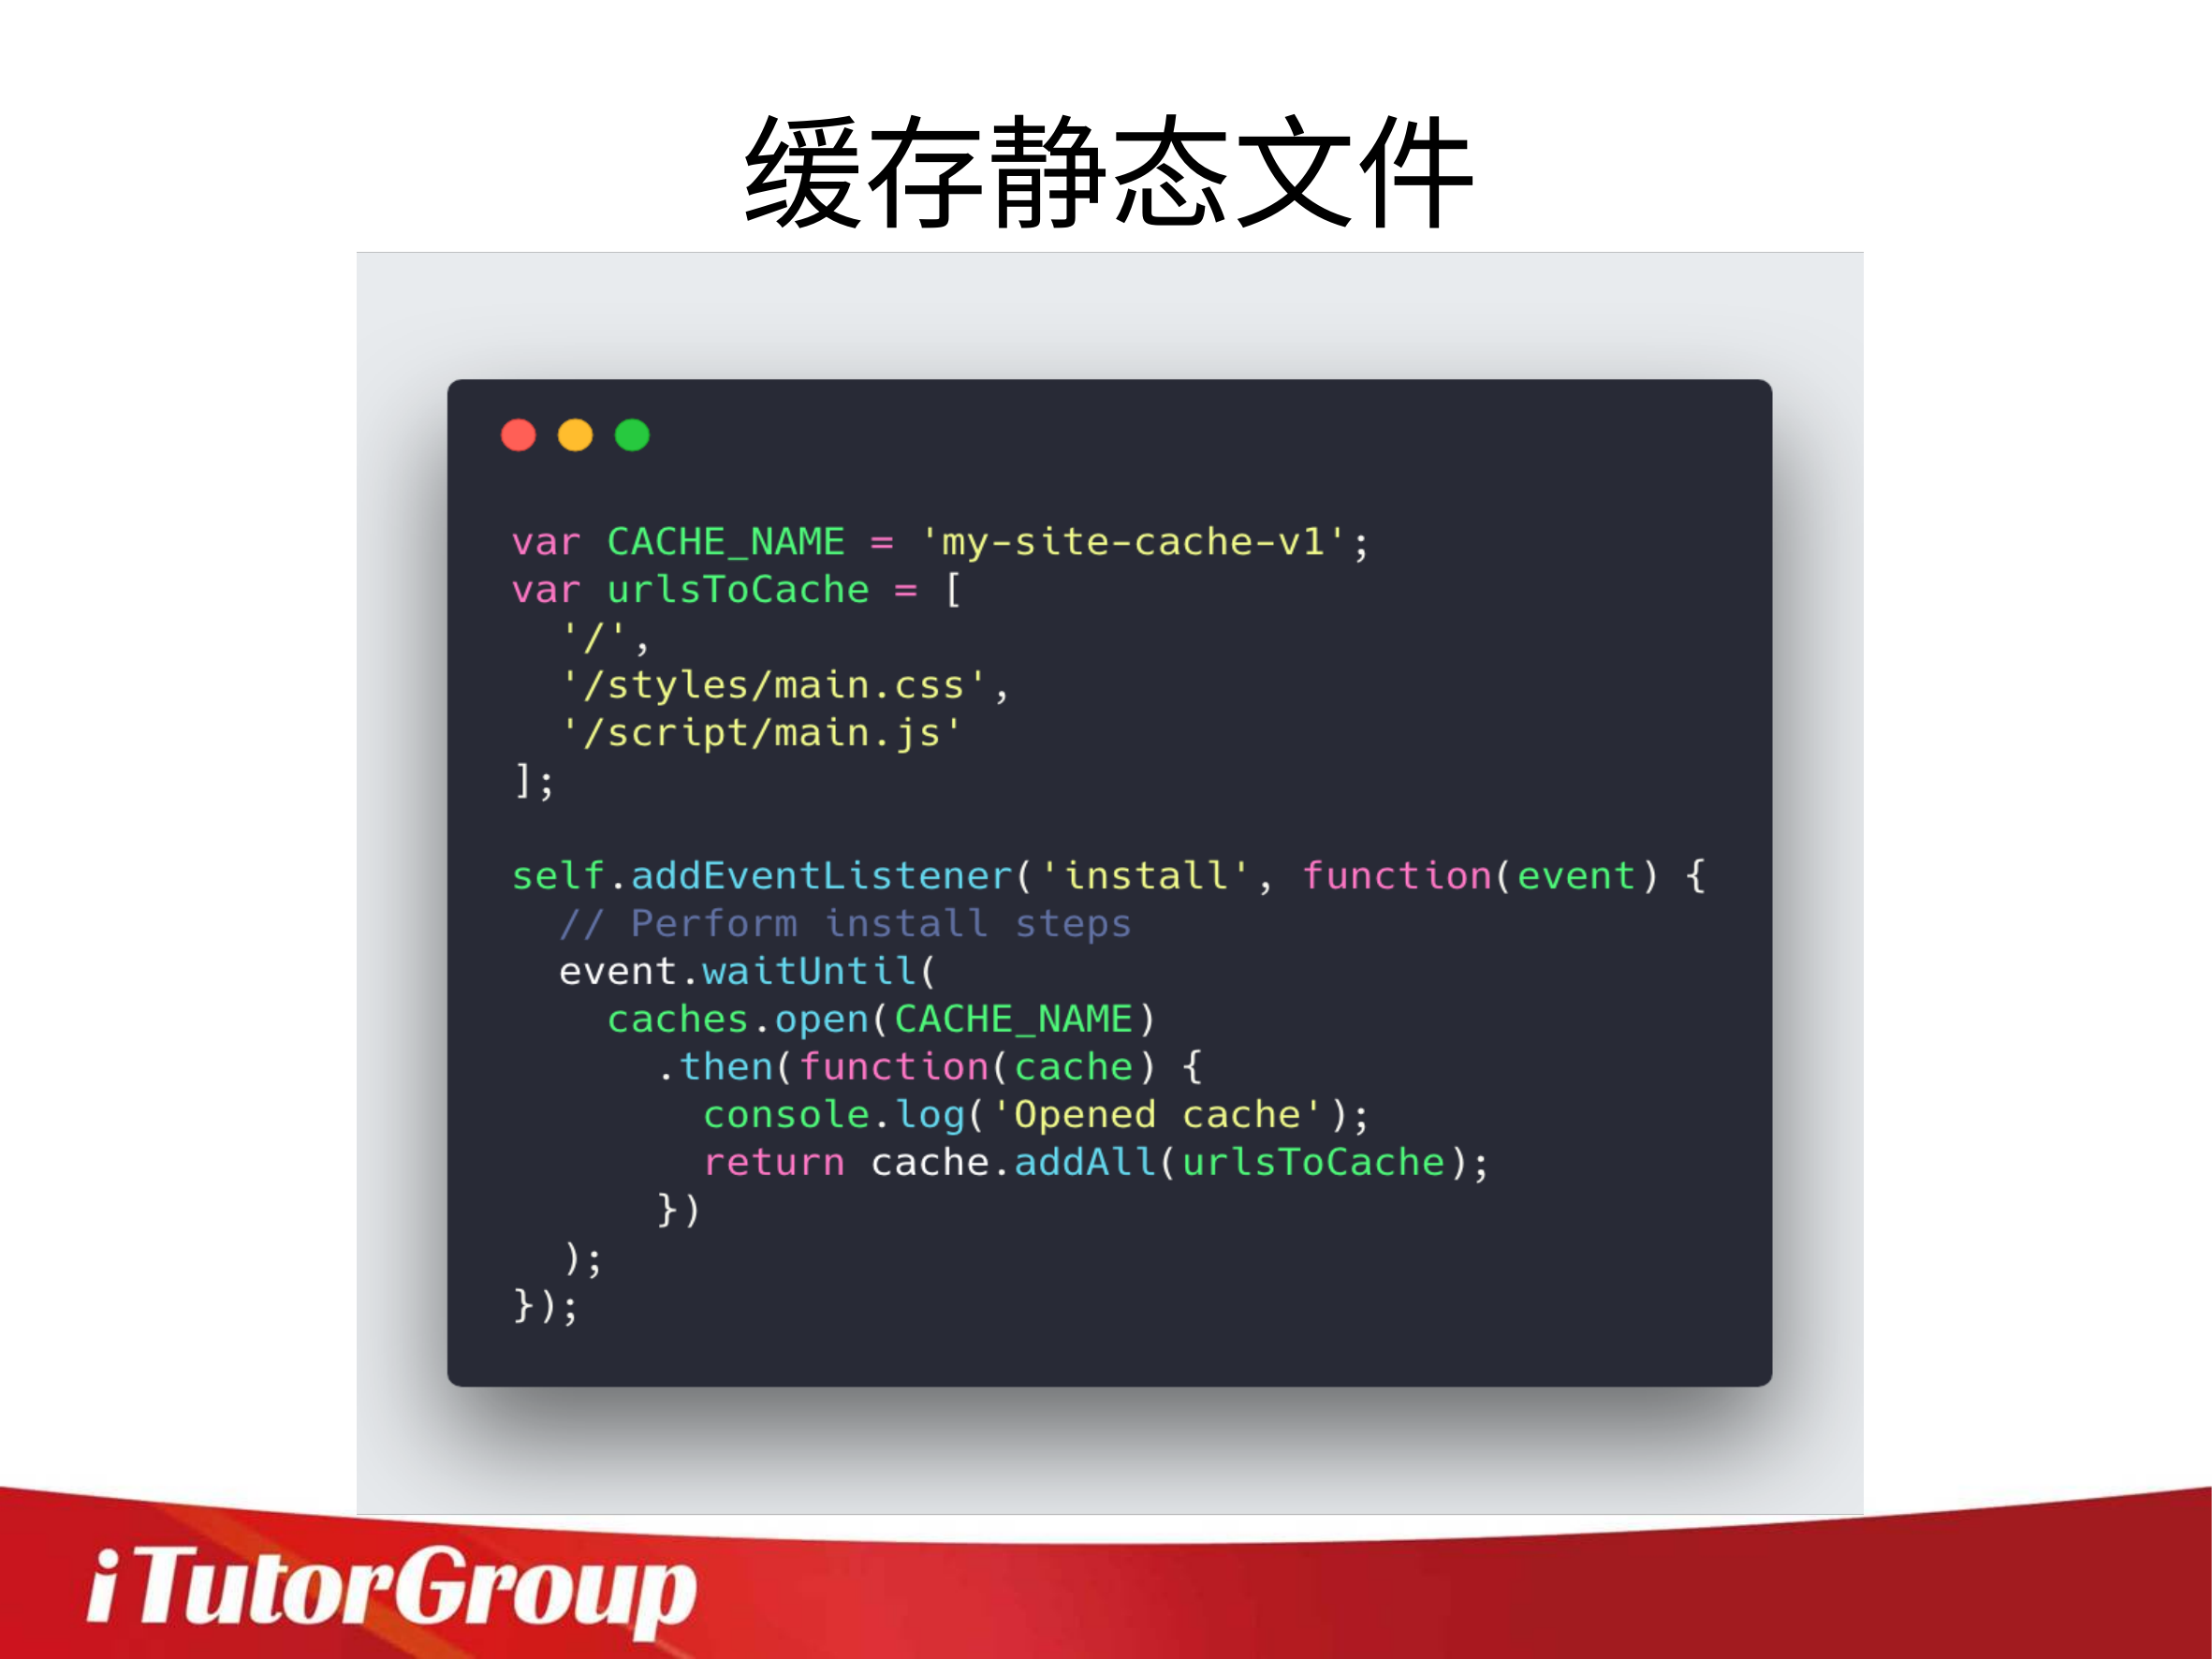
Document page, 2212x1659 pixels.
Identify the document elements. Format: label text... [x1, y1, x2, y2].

picture [0, 0, 2212, 1659]
text_box 缓存静态文件 [727, 88, 1493, 248]
